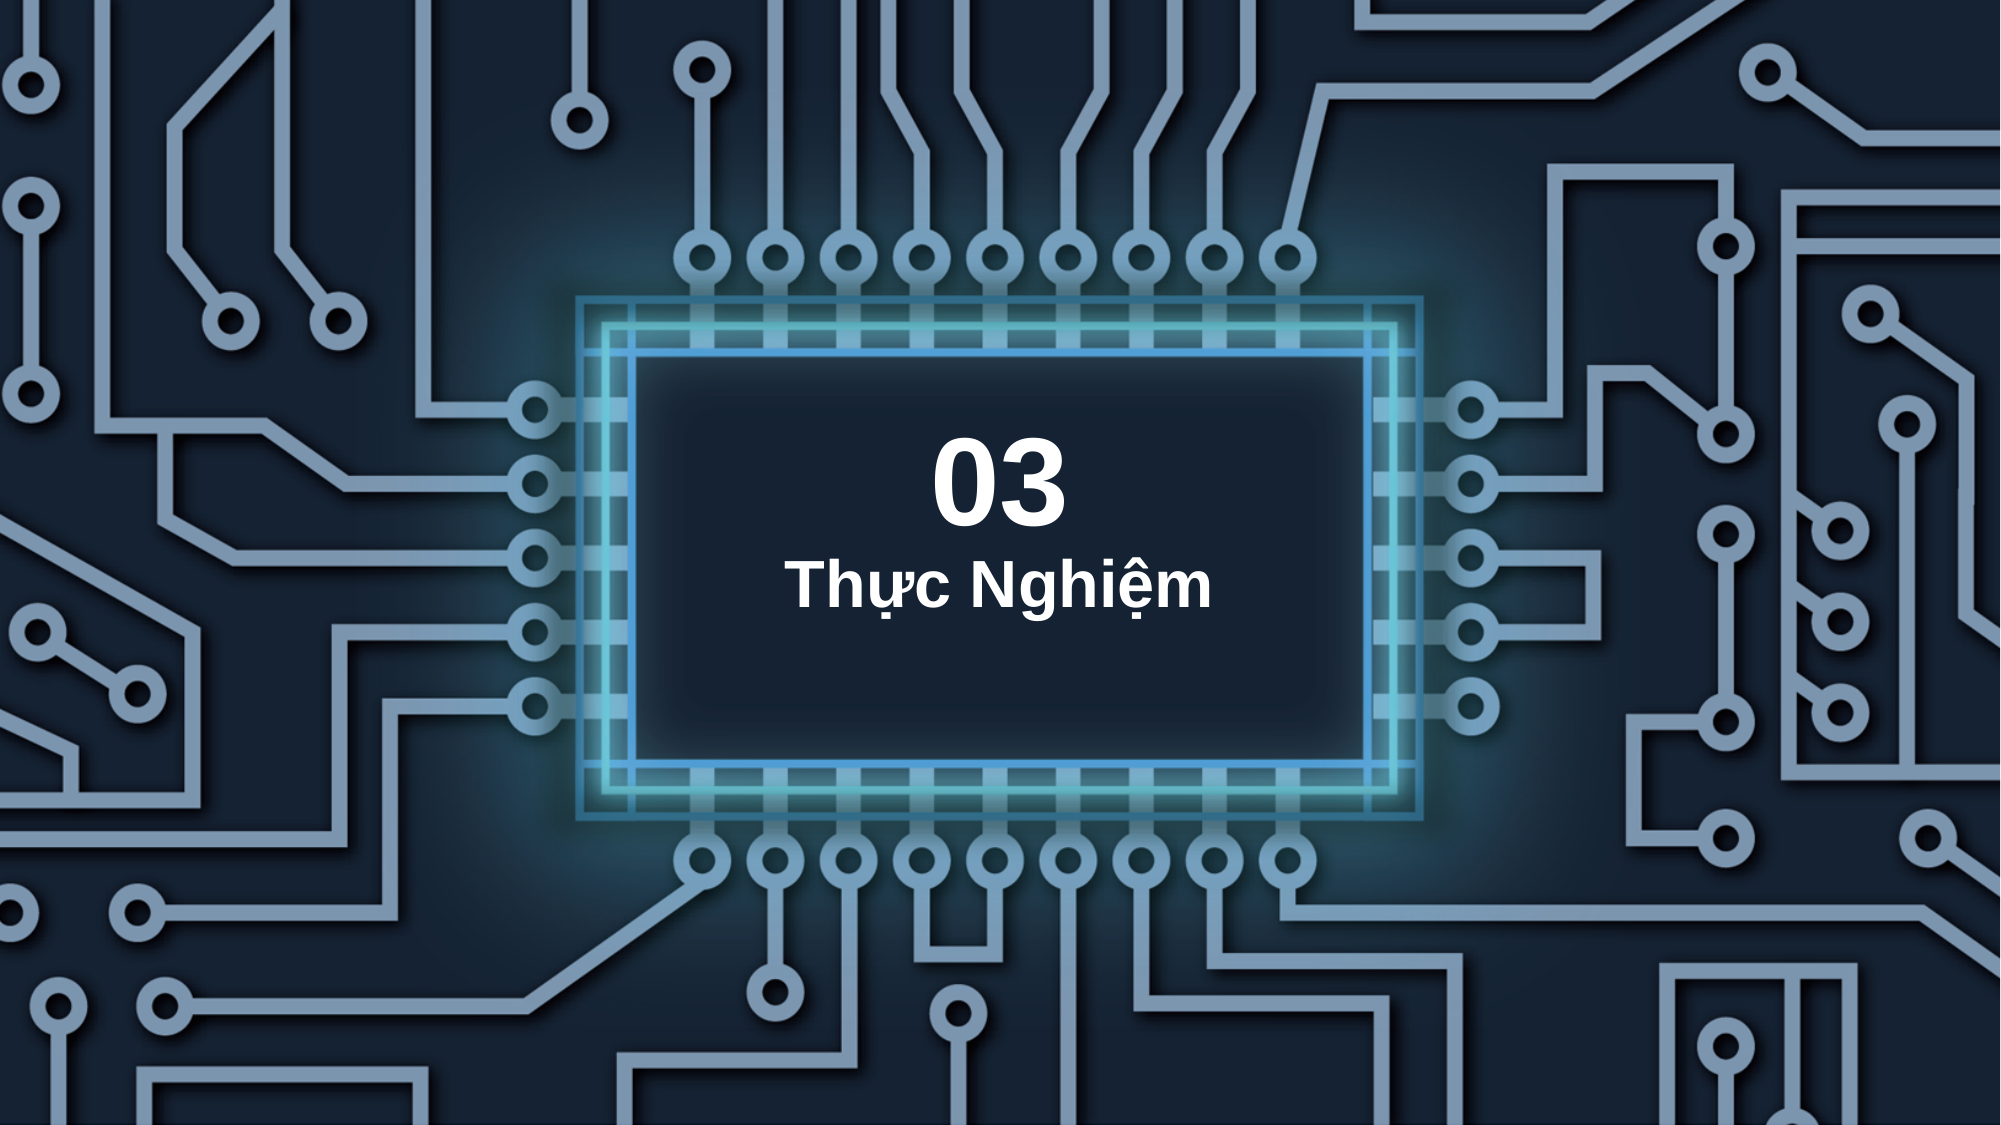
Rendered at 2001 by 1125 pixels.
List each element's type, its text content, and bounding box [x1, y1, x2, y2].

picture [0, 0, 2001, 1125]
text_box 03 [826, 347, 1174, 558]
text_box Thực Nghiệm [696, 517, 1303, 628]
